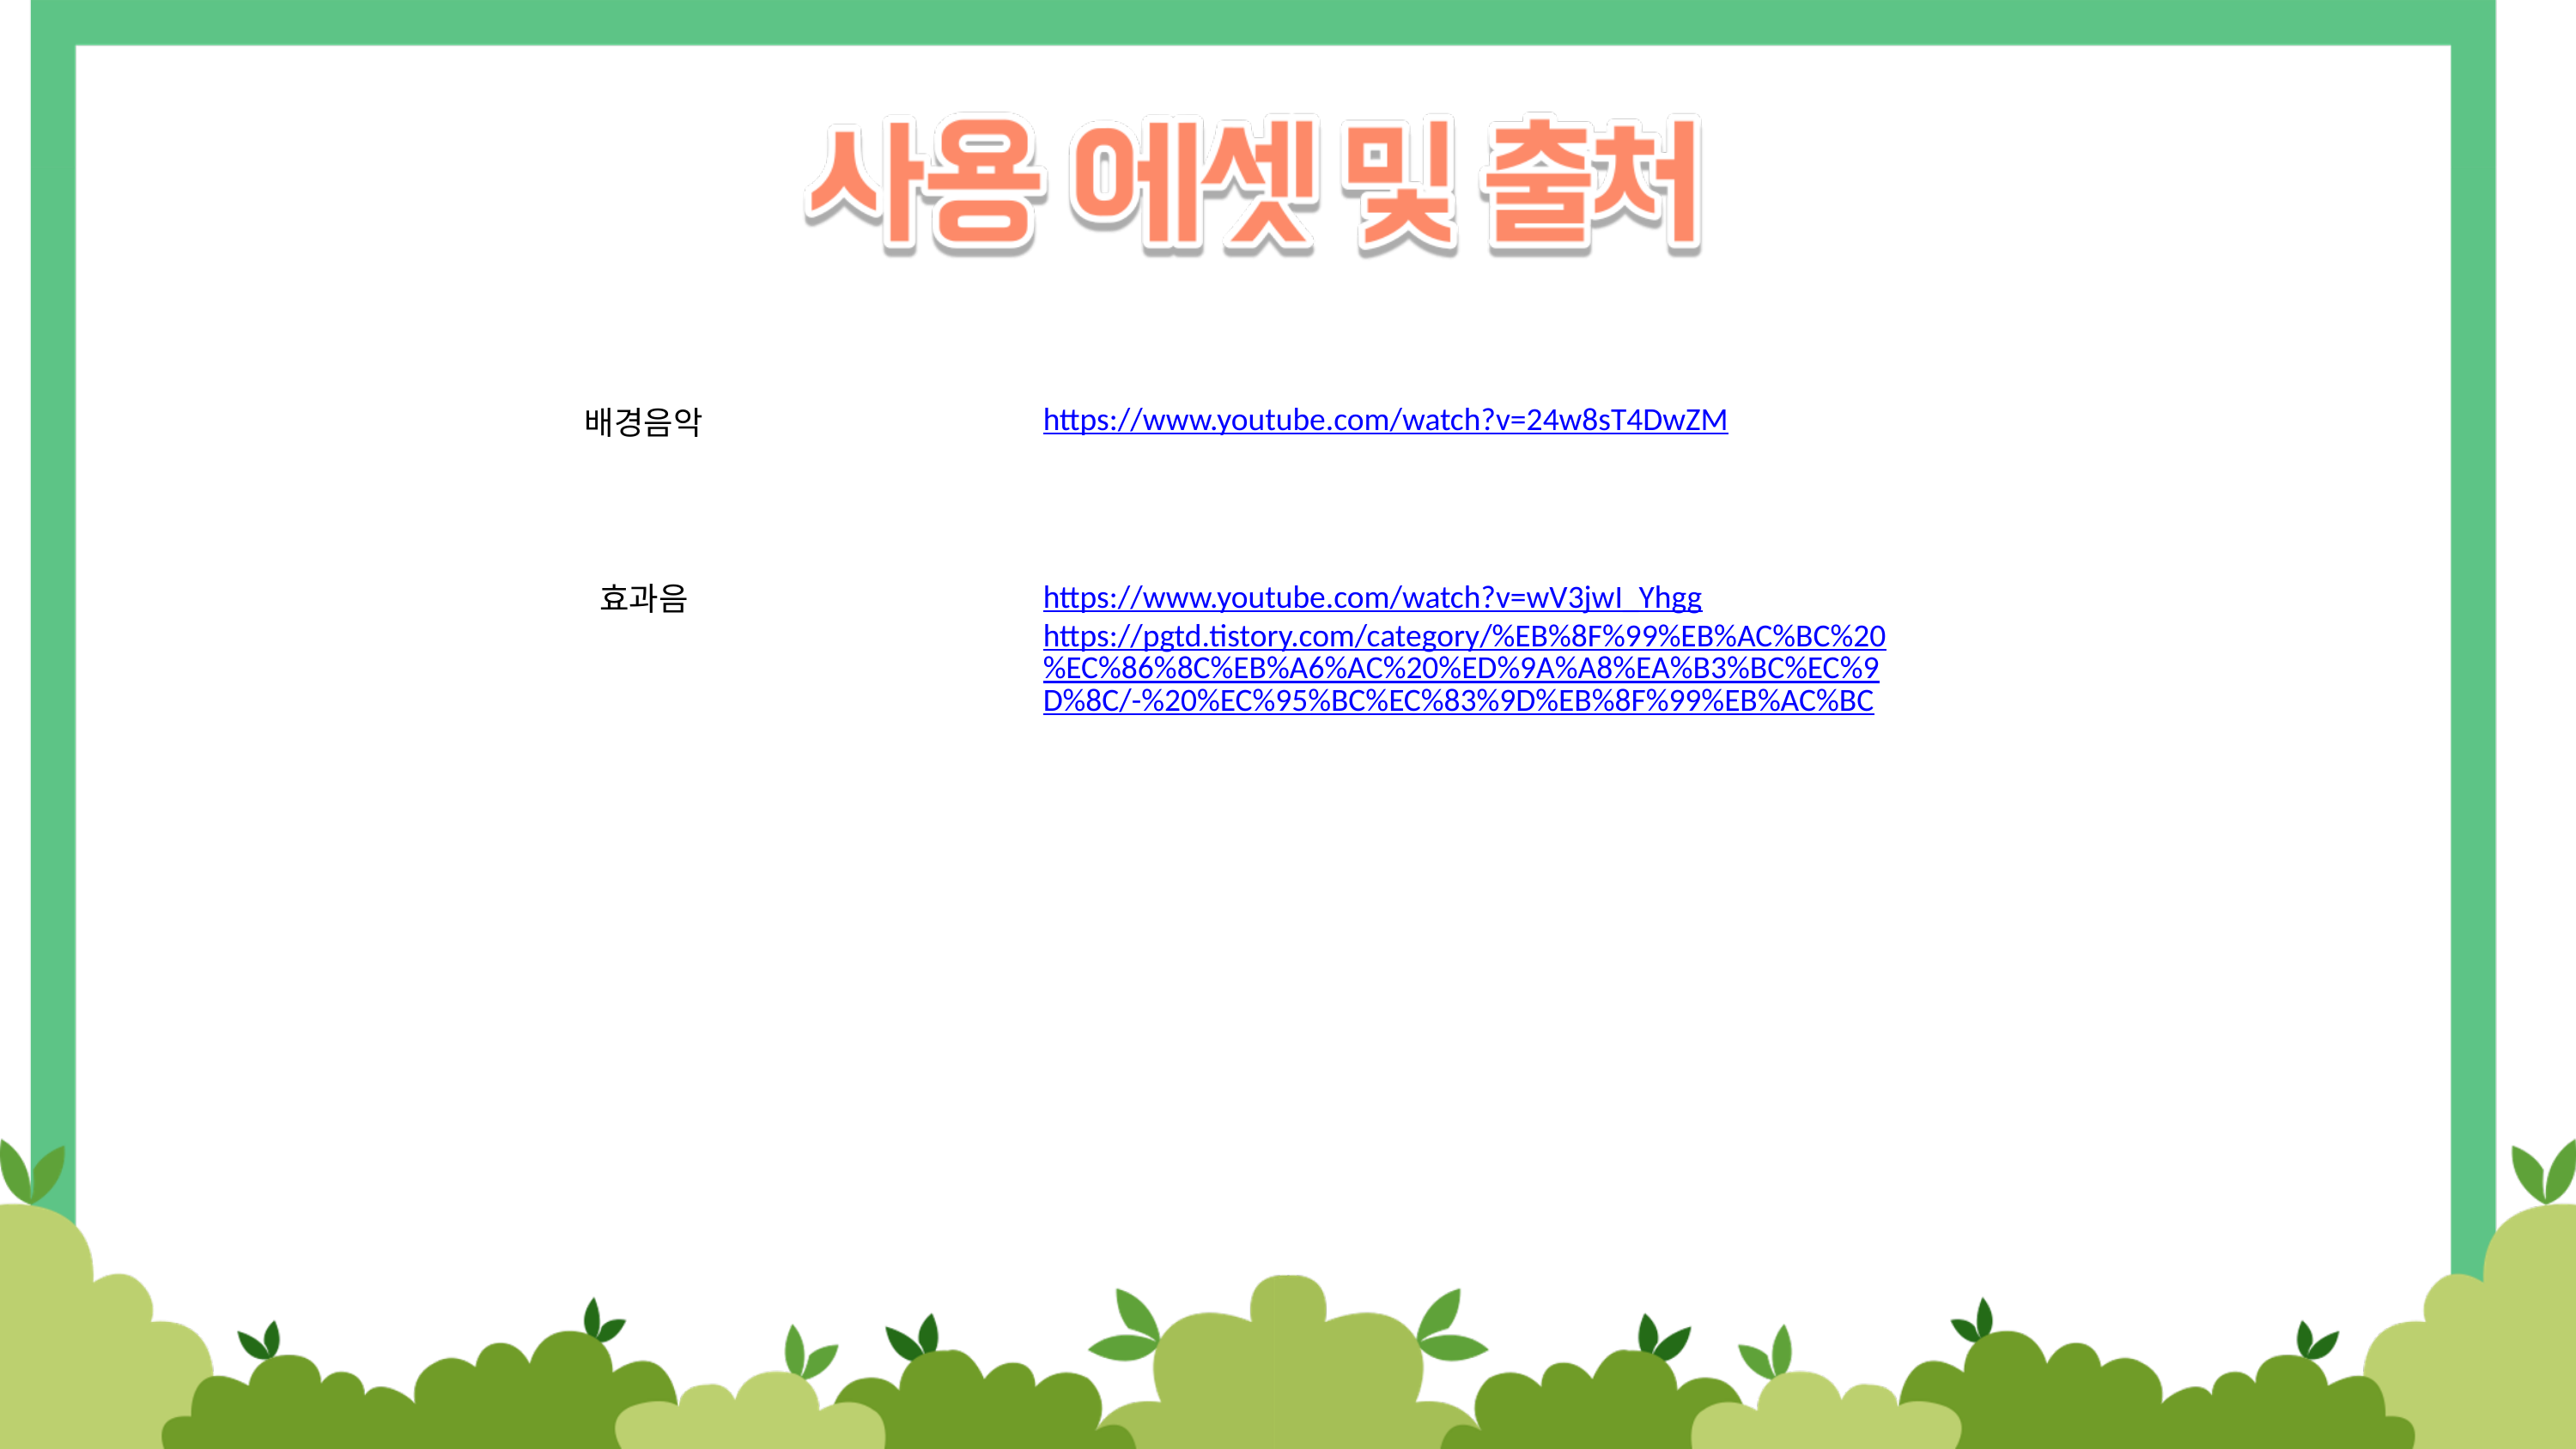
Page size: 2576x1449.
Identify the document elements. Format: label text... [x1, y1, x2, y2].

text_box 배경음악 [572, 396, 639, 448]
picture [0, 0, 2576, 1449]
text_box 효과음 [586, 572, 639, 623]
